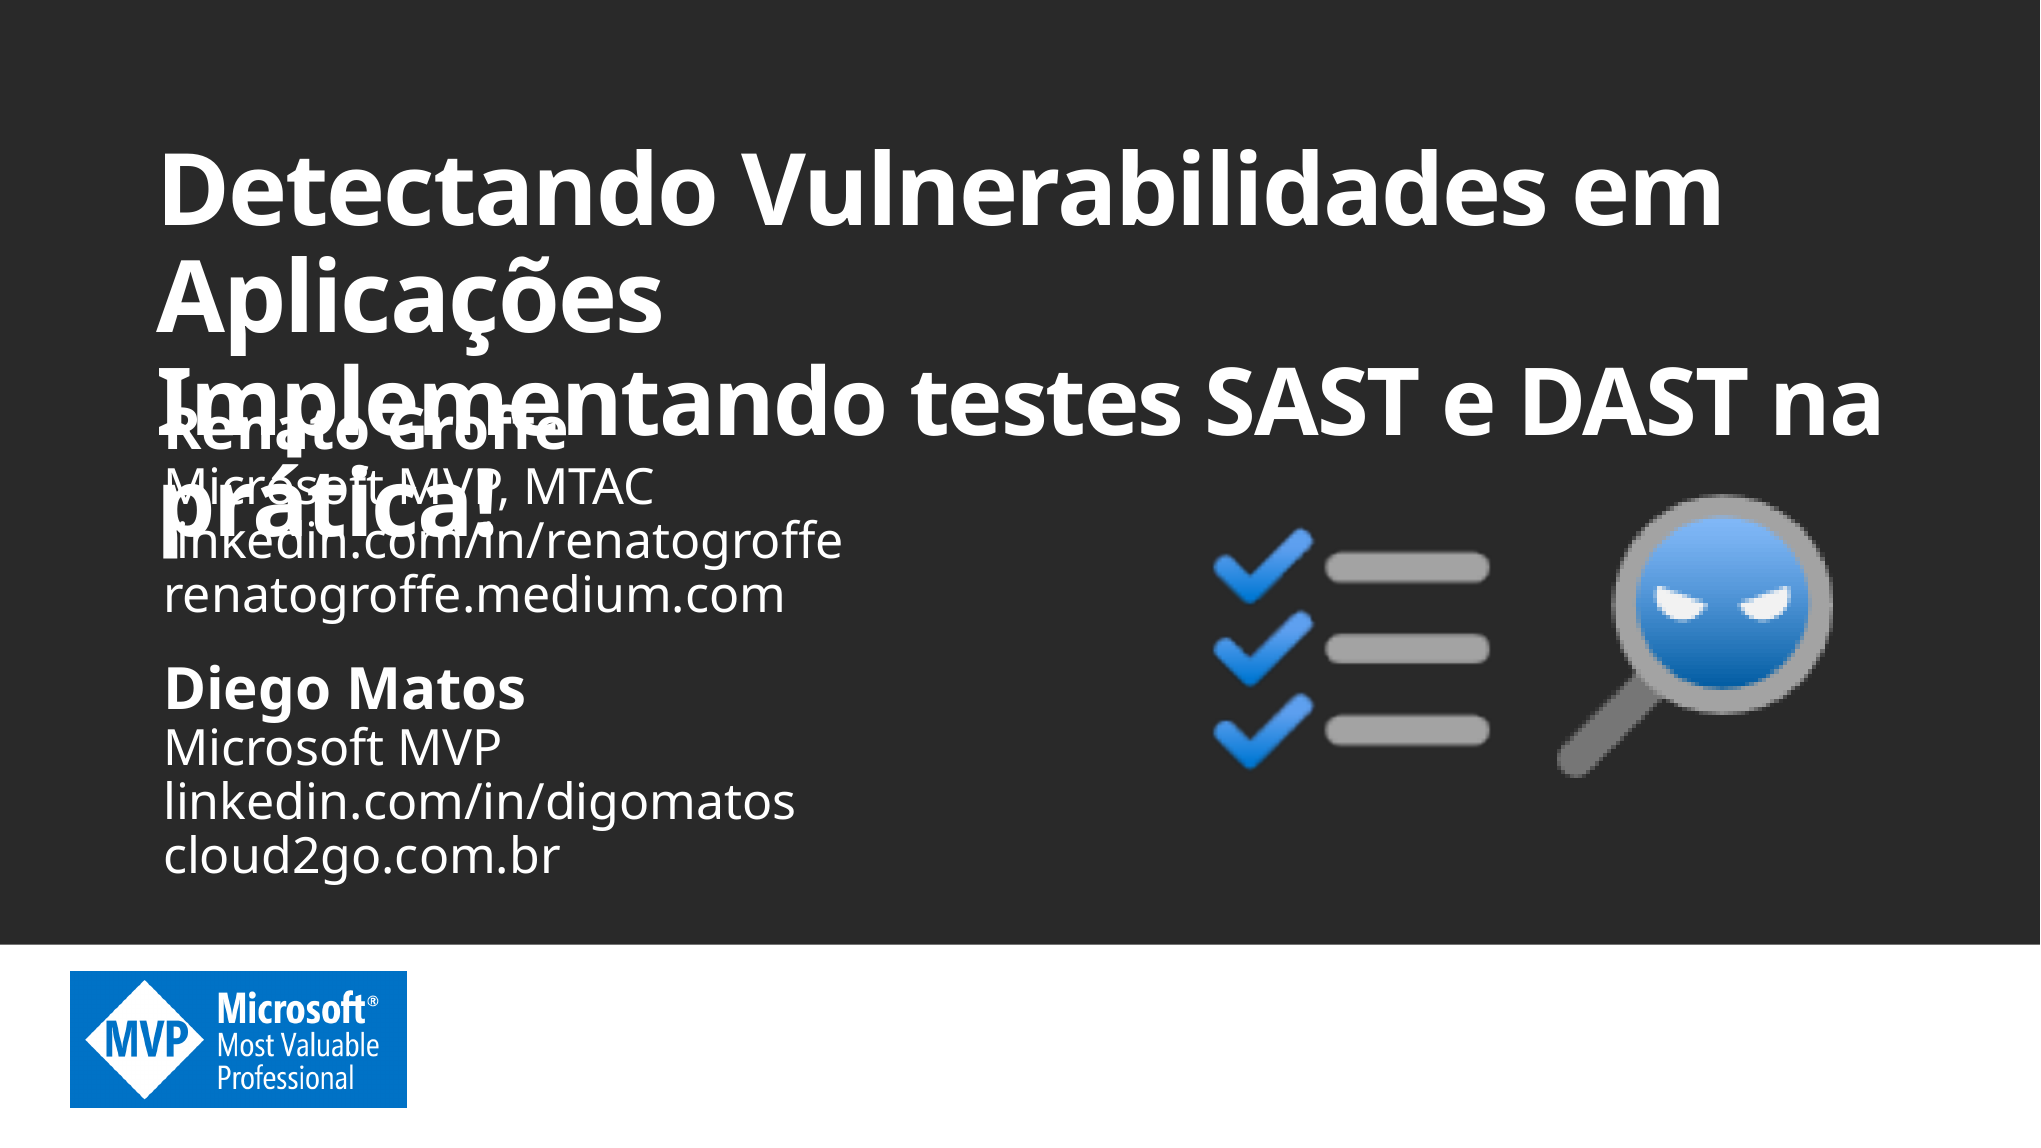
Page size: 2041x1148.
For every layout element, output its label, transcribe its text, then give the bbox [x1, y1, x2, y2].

list Renato Groffe Microsoft MVP, MTAC linkedin.com/in/renatogroffe renatogroffe.medium.com [139, 380, 1142, 641]
picture [69, 971, 408, 1108]
picture [1544, 485, 1846, 787]
picture [1210, 506, 1497, 793]
text_box Diego Matos Microsoft MVP linkedin.com/in/digomatos cloud2go.com.br [139, 641, 1142, 949]
title Detectando Vulnerabilidades em Aplicações Implementando testes SAST e DAST na prática! [132, 123, 1970, 442]
